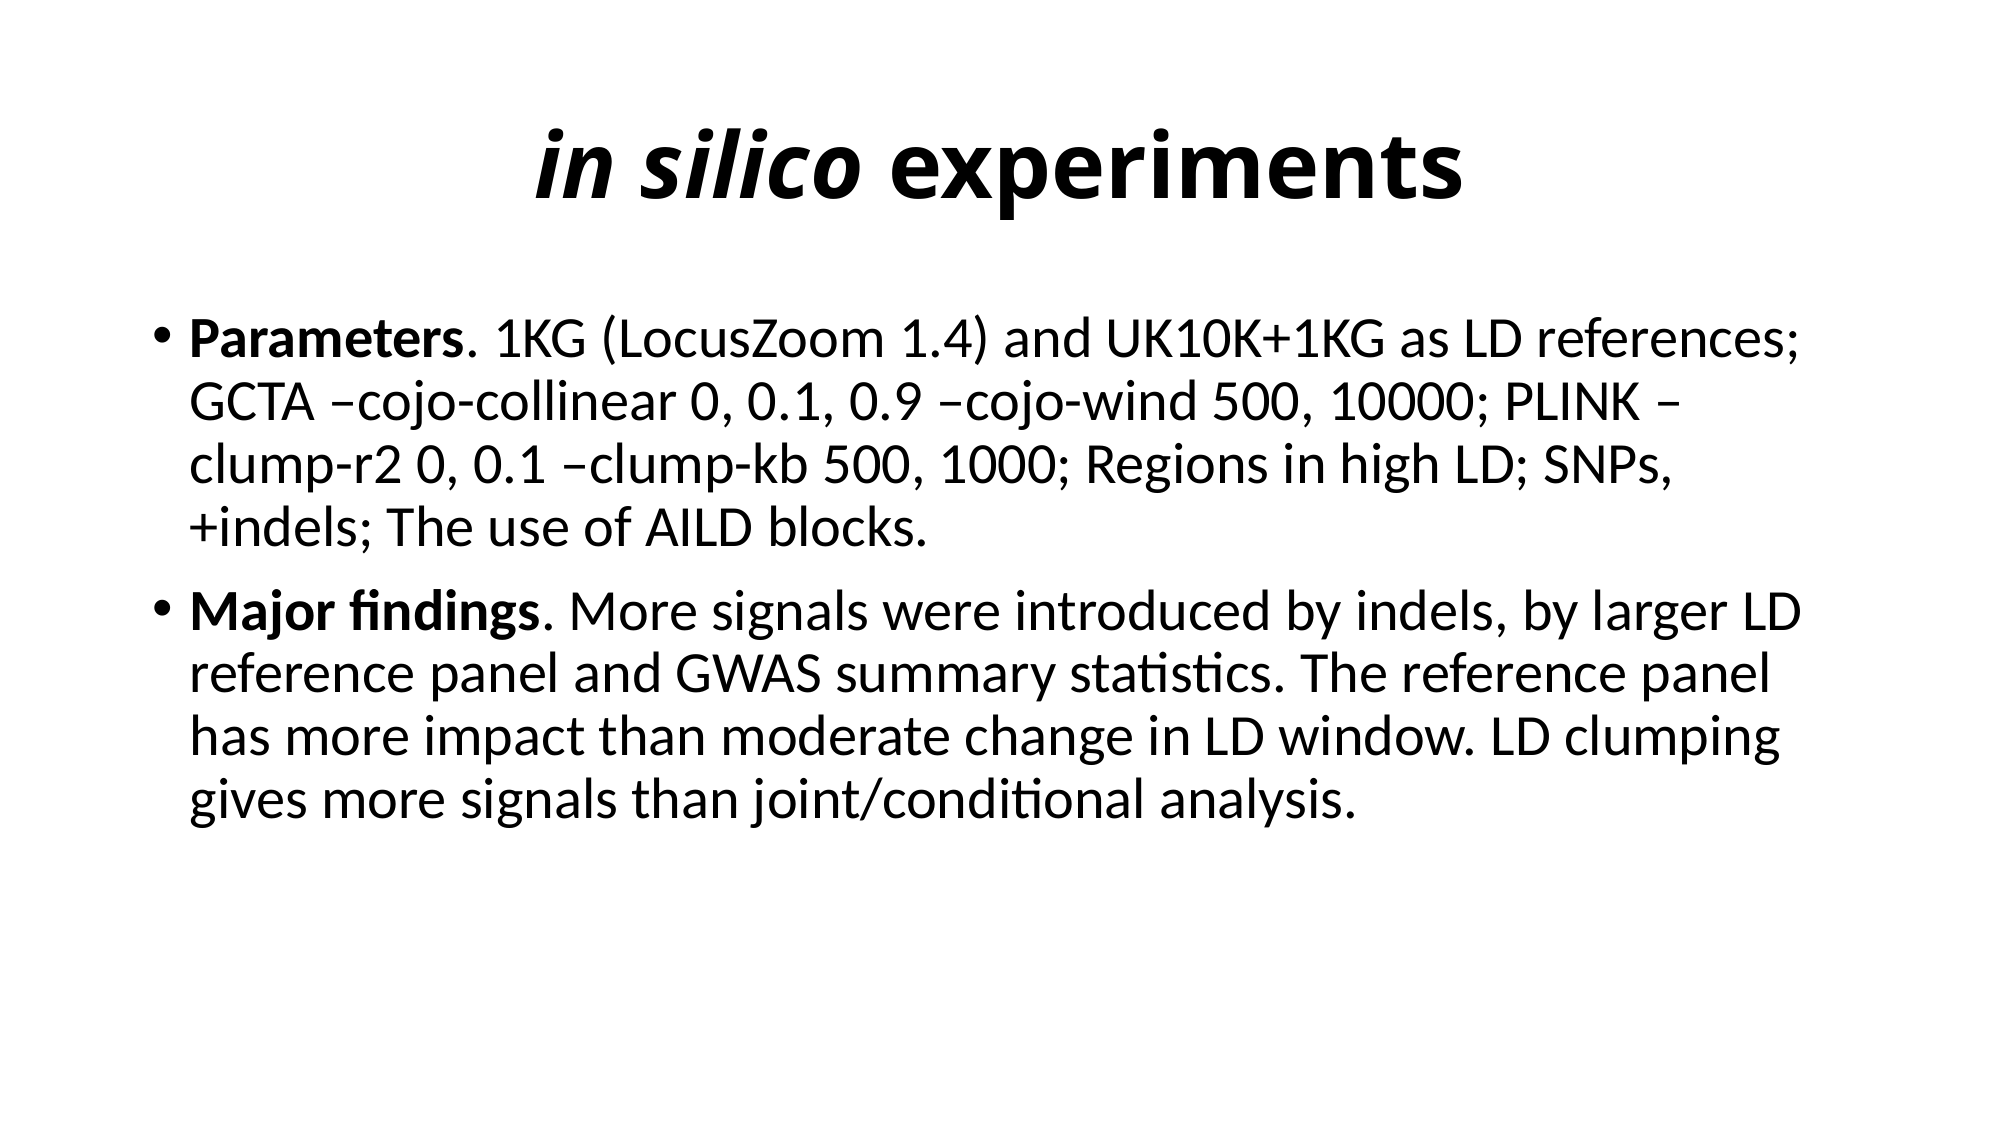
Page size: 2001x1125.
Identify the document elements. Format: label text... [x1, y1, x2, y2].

list Parameters. 1KG (LocusZoom 1.4) and UK10K+1KG as LD references; GCTA –cojo-collinear 0, 0.1, 0.9 –cojo-wind 500, 10000; PLINK –clump-r2 0, 0.1 –clump-kb 500, 1000; Regions in high LD; SNPs, +indels; The use of AILD blocks. Major findings. More signals were introduced by indels, by larger LD reference panel and GWAS summary statistics. The reference panel has more impact than moderate change in LD window. LD clumping gives more signals than joint/conditional analysis. [137, 299, 1863, 1014]
title in silico experiments [137, 59, 1863, 278]
